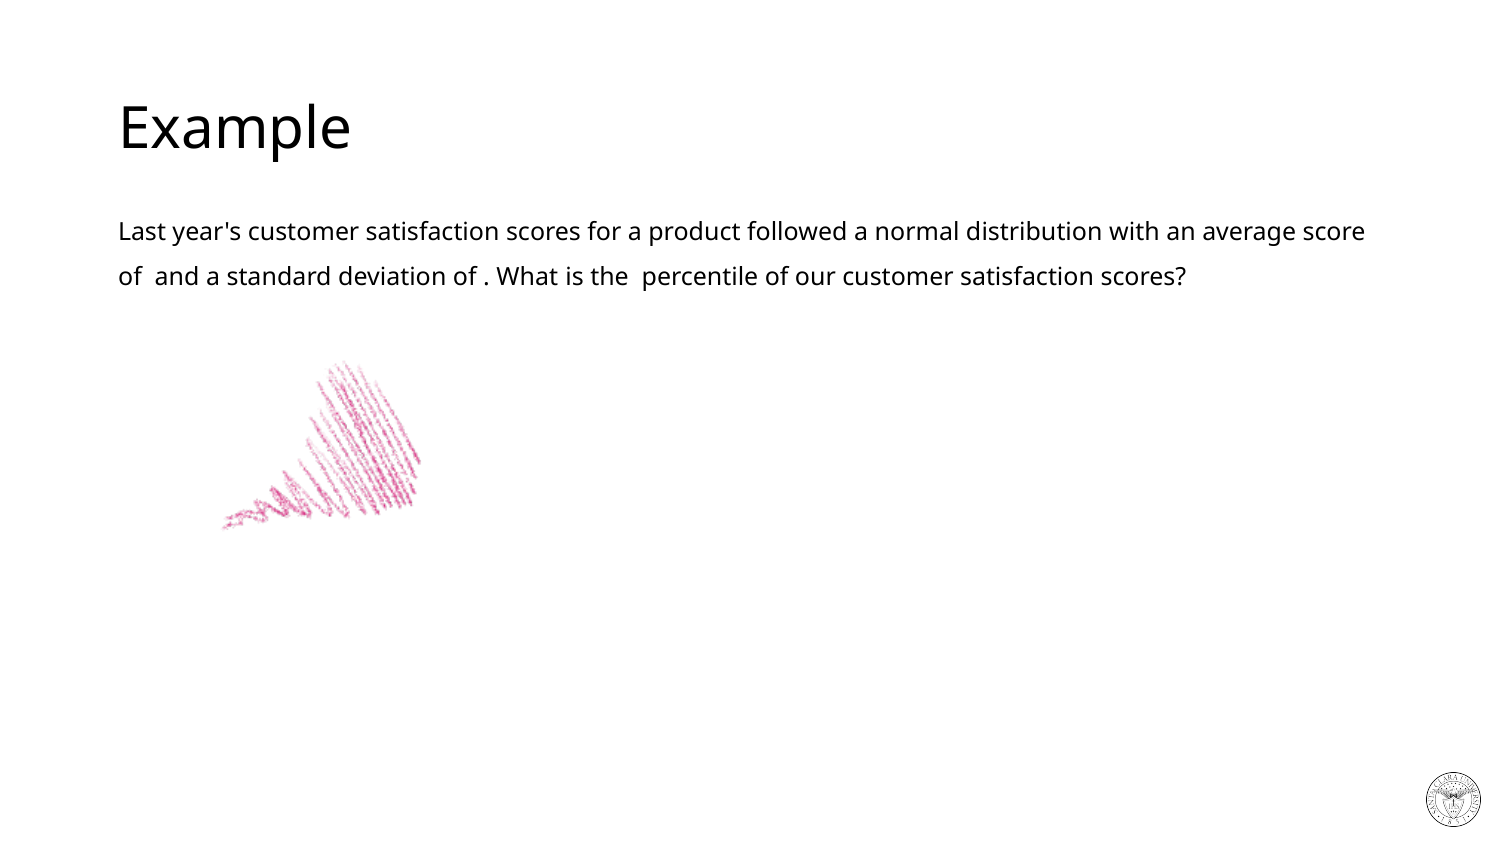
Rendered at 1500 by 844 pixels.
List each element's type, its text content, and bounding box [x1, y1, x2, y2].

title Example [103, 44, 1397, 169]
picture [215, 355, 427, 536]
picture [1426, 772, 1481, 827]
